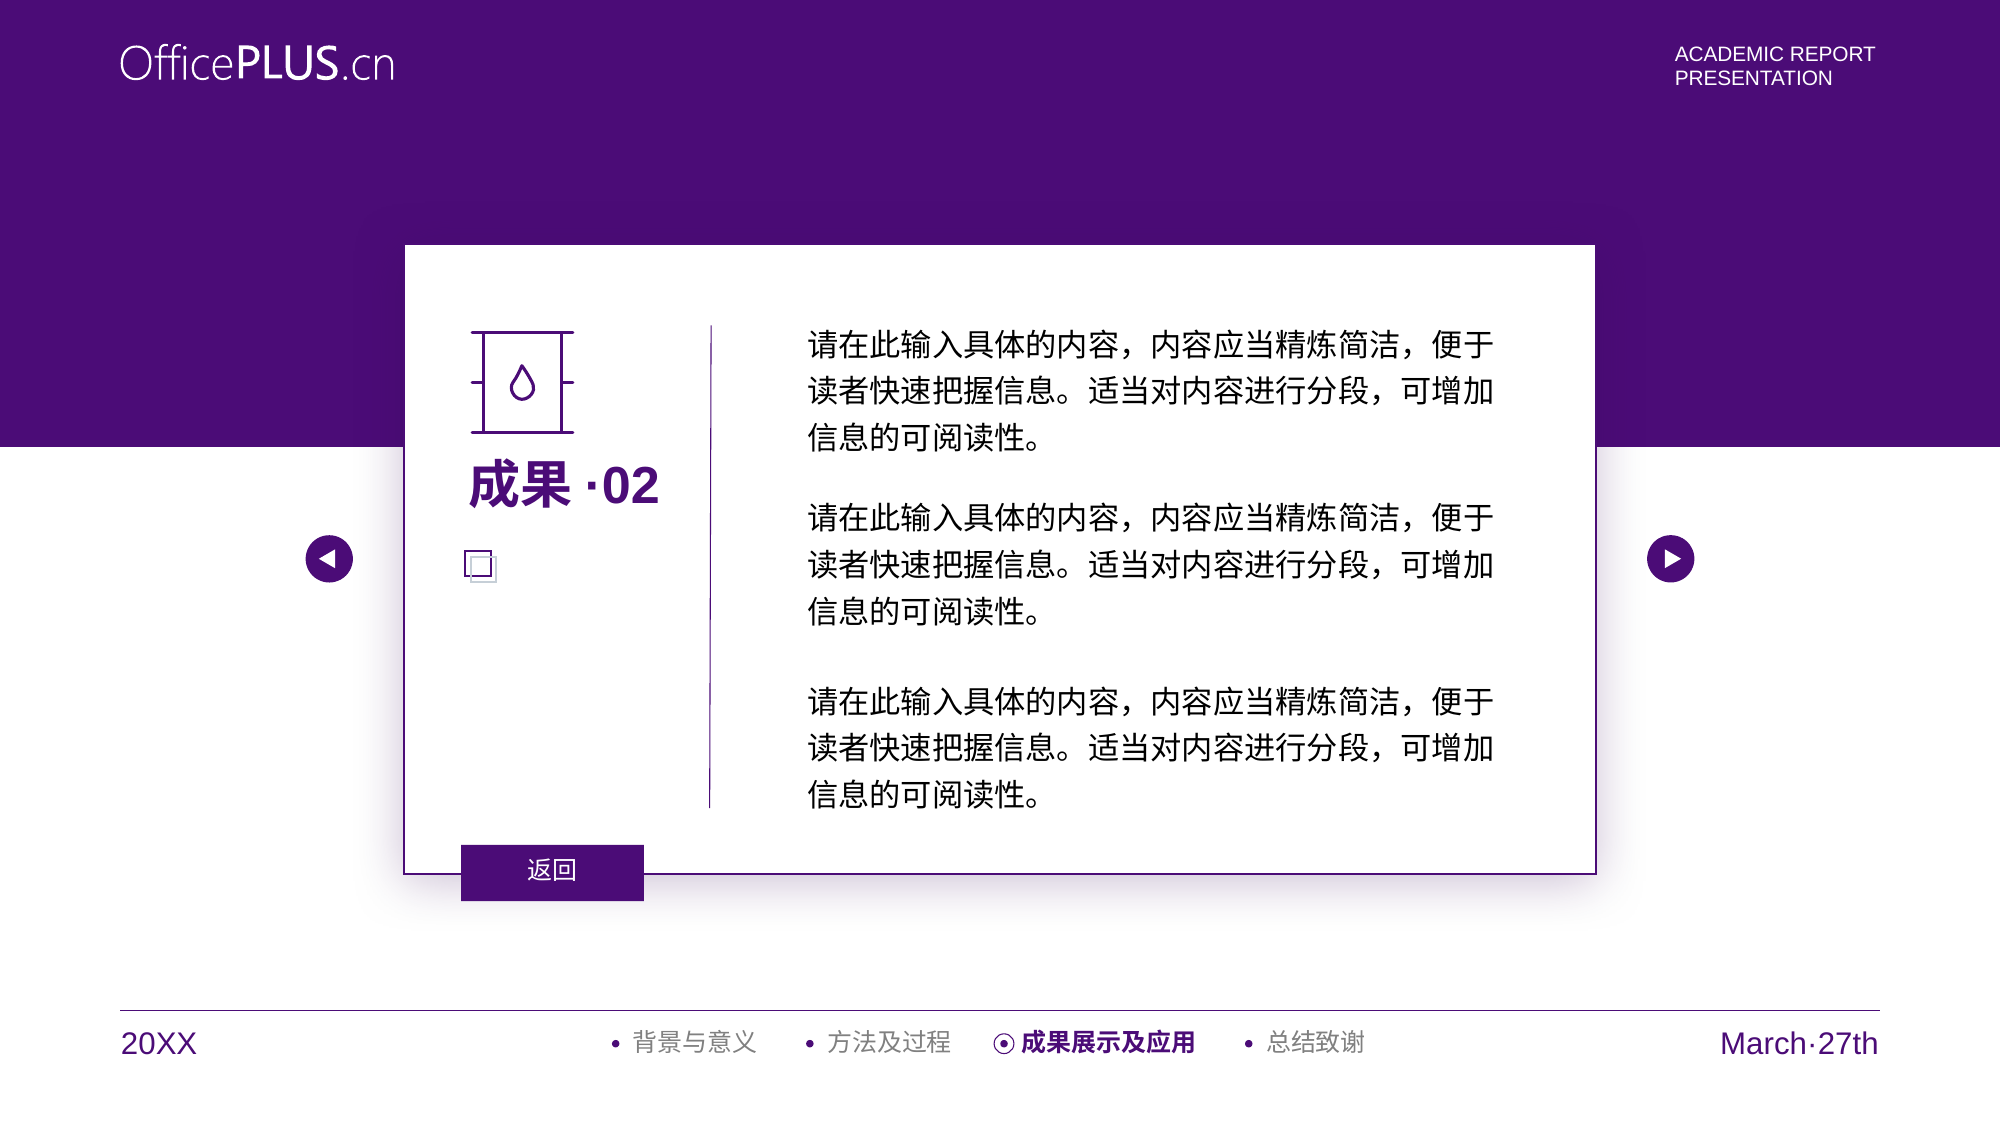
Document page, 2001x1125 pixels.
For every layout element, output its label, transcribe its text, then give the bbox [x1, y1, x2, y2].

text_box 请在此输入具体的内容，内容应当精炼简洁，便于读者快速把握信息。适当对内容进行分段，可增加信息的可阅读性。 [807, 672, 1518, 808]
text_box 背景与意义 [632, 1026, 760, 1058]
text_box [1243, 1038, 1254, 1049]
text_box [316, 547, 337, 570]
text_box [1663, 547, 1684, 570]
text_box 返回 [474, 854, 631, 885]
text_box 请在此输入具体的内容，内容应当精炼简洁，便于读者快速把握信息。适当对内容进行分段，可增加信息的可阅读性。 [807, 315, 1518, 452]
text_box 请在此输入具体的内容，内容应当精炼简洁，便于读者快速把握信息。适当对内容进行分段，可增加信息的可阅读性。 [807, 489, 1518, 625]
text_box [470, 556, 497, 583]
text_box [304, 534, 354, 584]
text_box [464, 550, 492, 577]
text_box [805, 1038, 815, 1049]
list 20XX [120, 1023, 199, 1062]
text_box [610, 1038, 621, 1049]
text_box [460, 844, 645, 902]
text_box 成果·02 [458, 451, 670, 515]
text_box 成果展示及应用 [1021, 1026, 1198, 1058]
text_box [993, 1032, 1015, 1055]
text_box [1646, 534, 1696, 584]
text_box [451, 312, 594, 455]
text_box 方法及过程 [827, 1026, 954, 1058]
list March·27th [1719, 1023, 1880, 1062]
text_box 总结致谢 [1265, 1026, 1367, 1058]
text_box [403, 243, 1597, 875]
